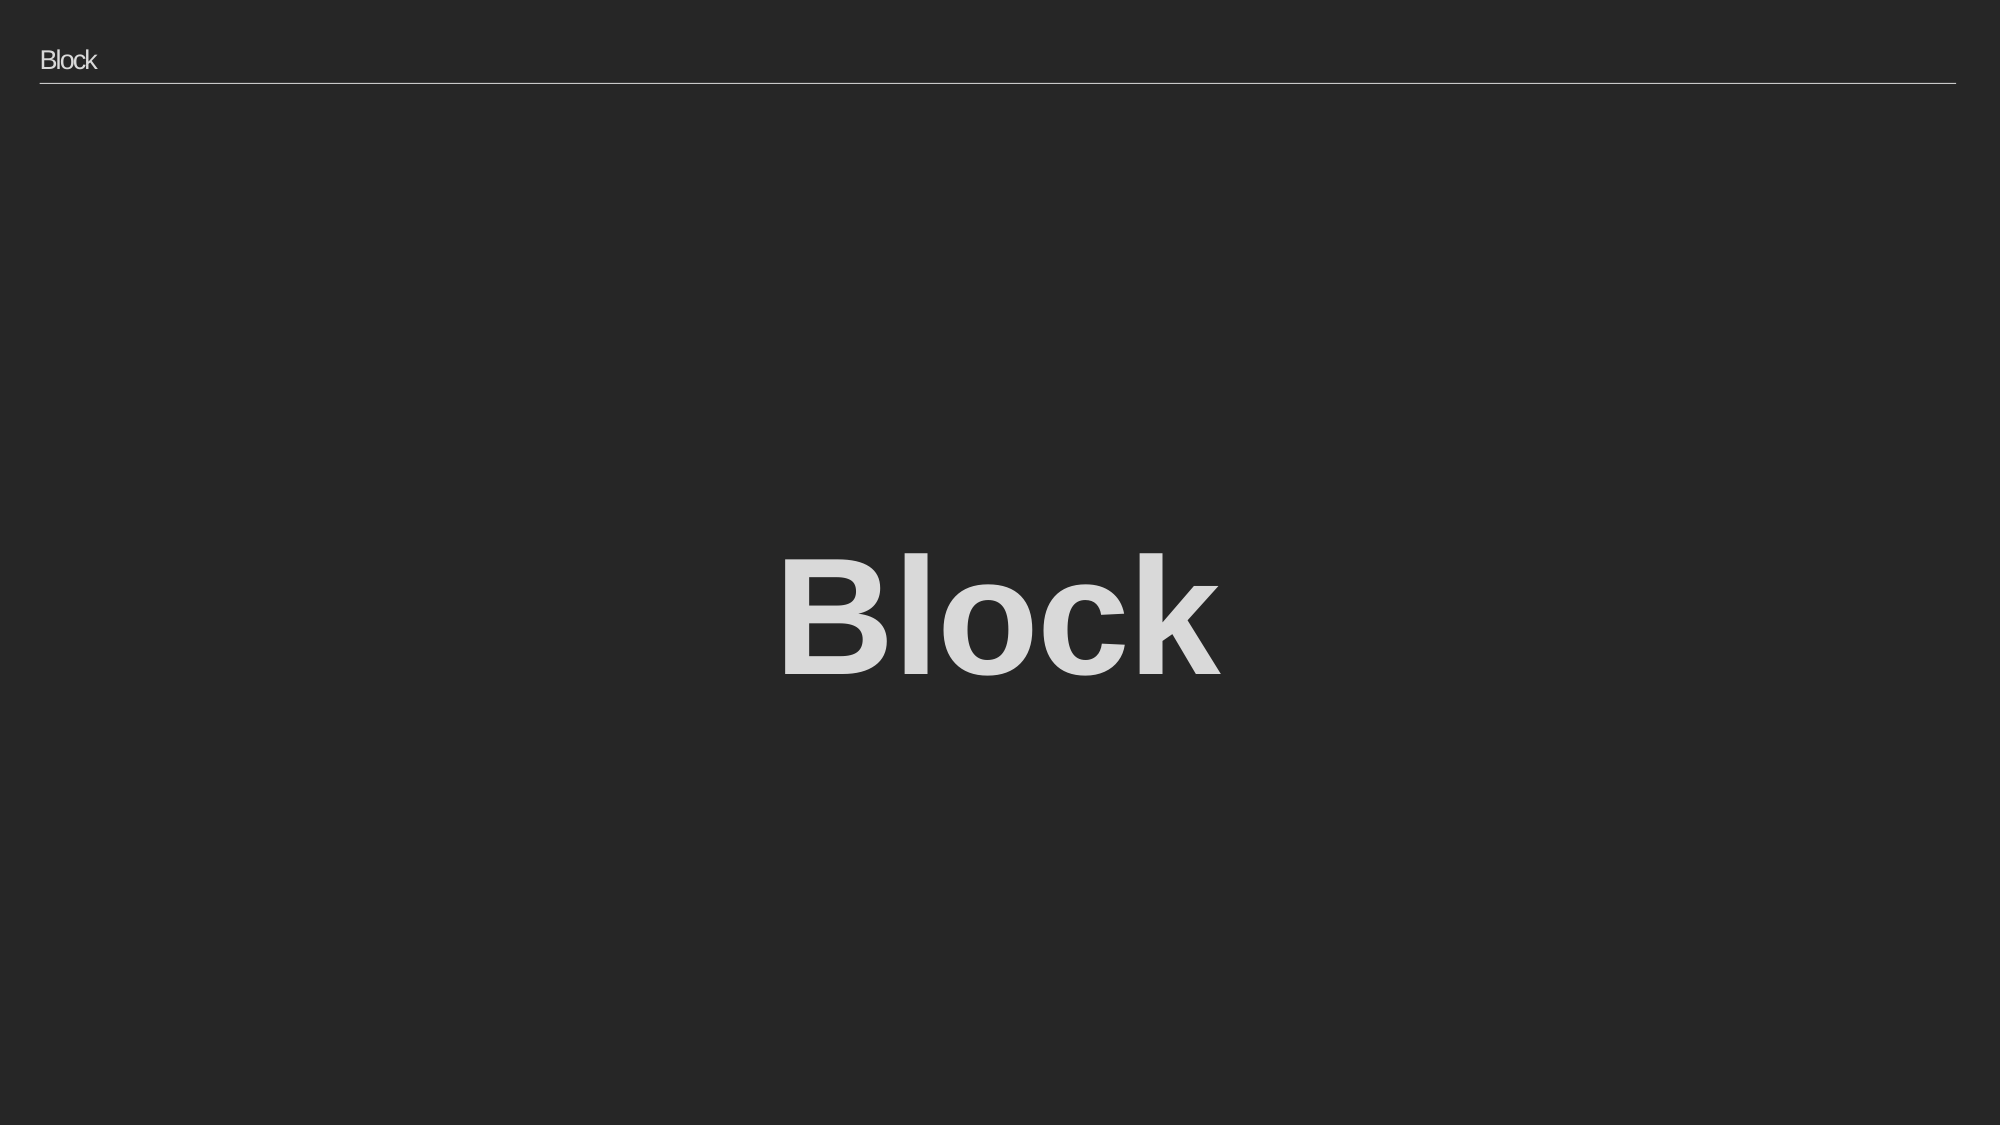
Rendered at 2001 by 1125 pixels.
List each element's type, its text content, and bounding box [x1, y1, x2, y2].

title Block [39, 31, 1961, 84]
list Block [39, 110, 1957, 1094]
